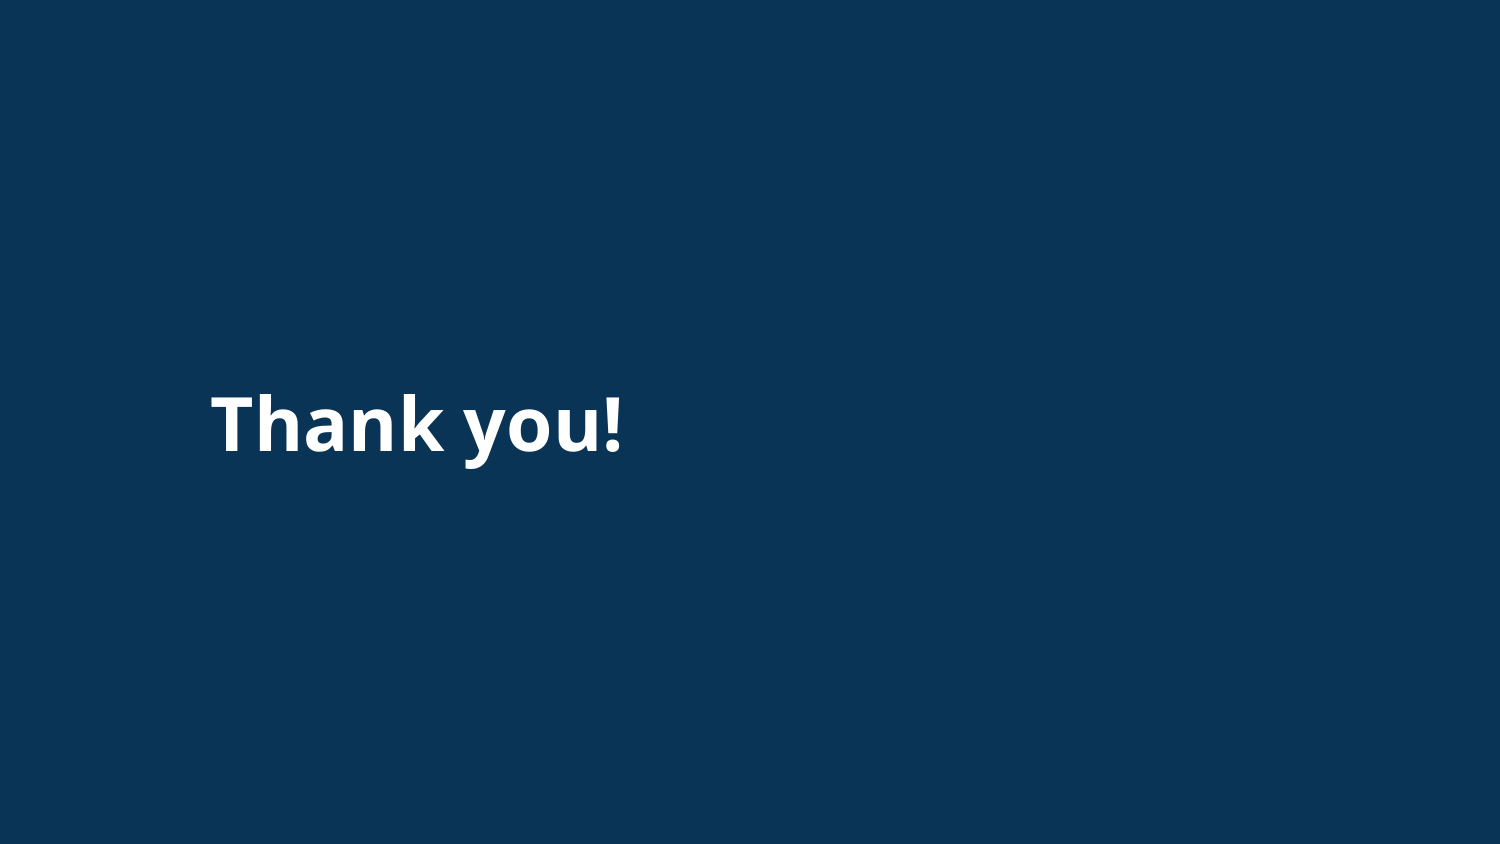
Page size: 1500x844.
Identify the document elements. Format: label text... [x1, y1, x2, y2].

title Thank you! [195, 264, 1049, 580]
